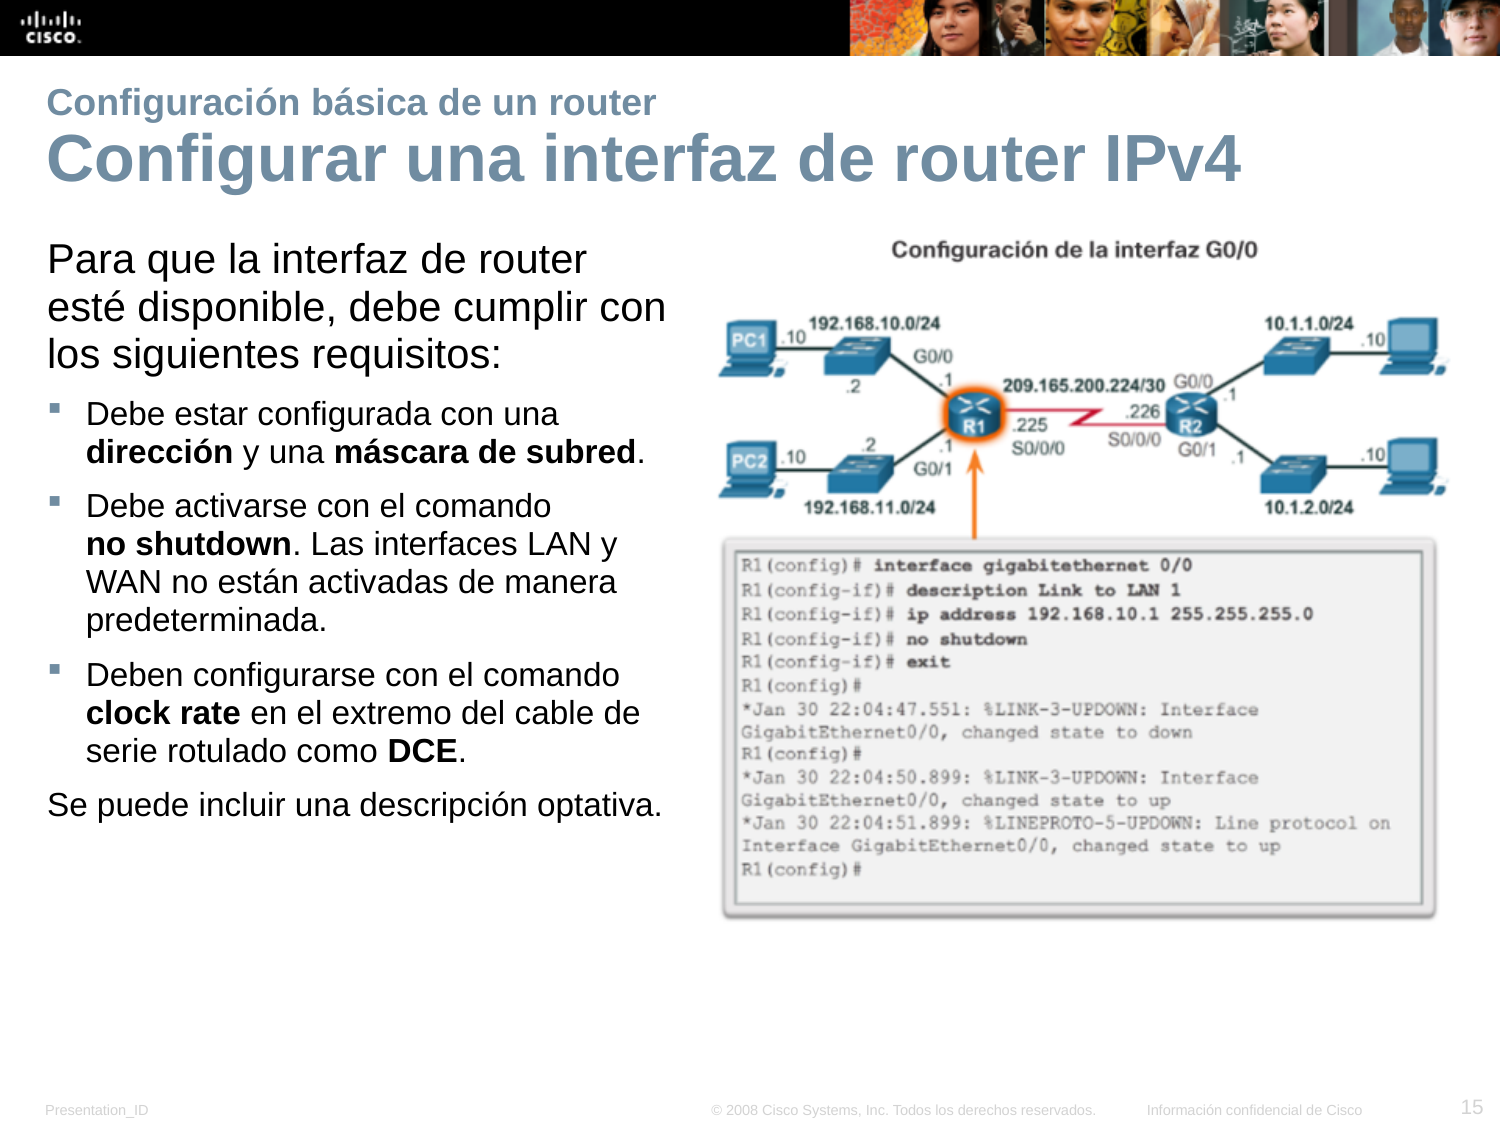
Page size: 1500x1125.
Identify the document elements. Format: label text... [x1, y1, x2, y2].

picture [683, 229, 1465, 936]
list Para que la interfaz de router esté disponible, debe cumplir con los siguientes requisitos: Debe estar configurada con una dirección y una máscara de subred. Debe activarse con el comando no shutdown. Las interfaces LAN y WAN no están activadas de manera predeterminada. Deben configurarse con el comando clock rate en el extremo del cable de serie rotulado como DCE. Se puede incluir una descripción optativa. [33, 229, 681, 936]
title Configuración básica de un router Configurar una interfaz de router IPv4 [33, 64, 1473, 203]
picture [0, 0, 1500, 56]
